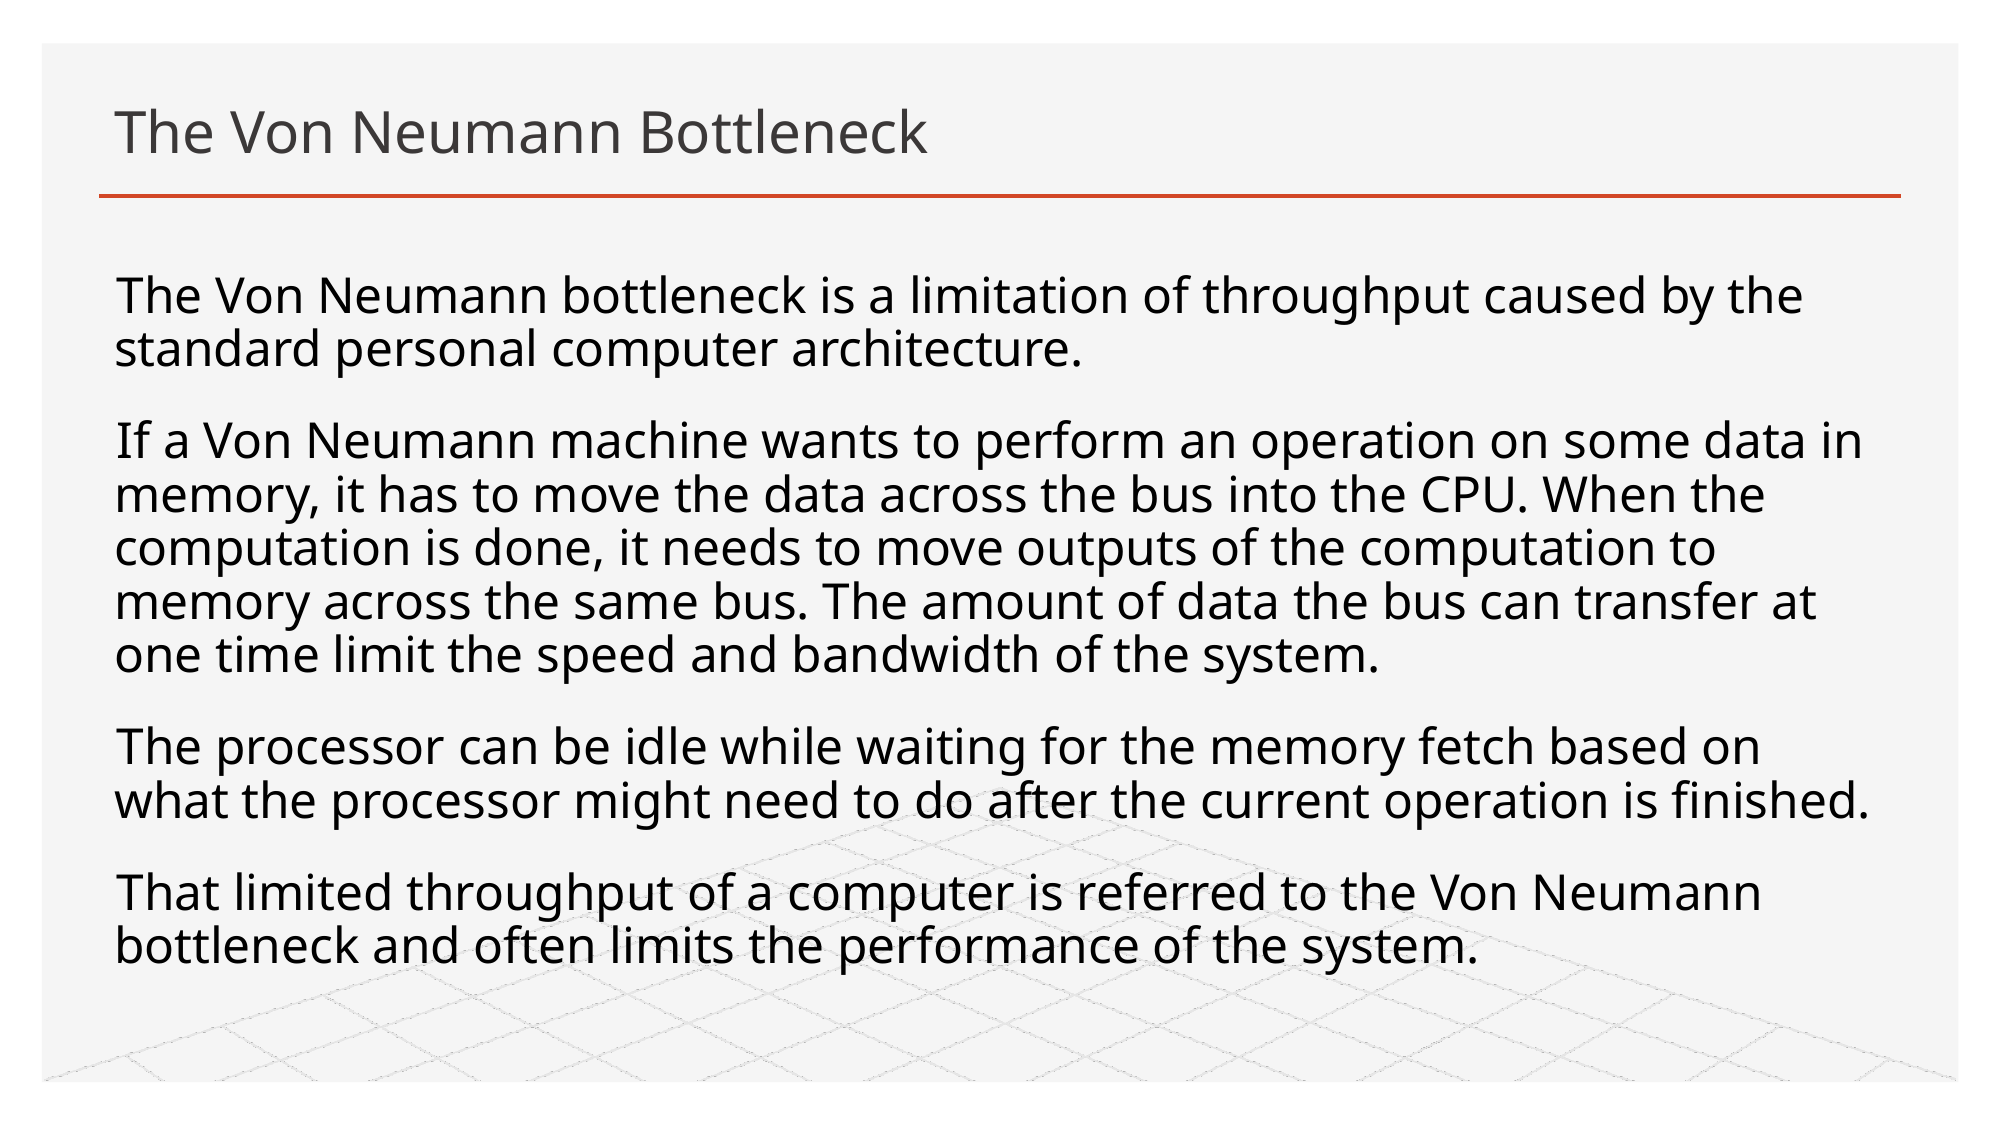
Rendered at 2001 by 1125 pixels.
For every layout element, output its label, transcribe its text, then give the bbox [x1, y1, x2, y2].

title The Von Neumann Bottleneck [99, 73, 1901, 197]
picture [44, 787, 1956, 1081]
list The Von Neumann bottleneck is a limitation of throughput caused by the standard personal computer architecture. If a Von Neumann machine wants to perform an operation on some data in memory, it has to move the data across the bus into the CPU. When the computation is done, it needs to move outputs of the computation to memory across the same bus. The amount of data the bus can transfer at one time limit the speed and bandwidth of the system. The processor can be idle while waiting for the memory fetch based on what the processor might need to do after the current operation is finished. That limited throughput of a computer is referred to the Von Neumann bottleneck and often limits the performance of the system. [99, 263, 1901, 1014]
